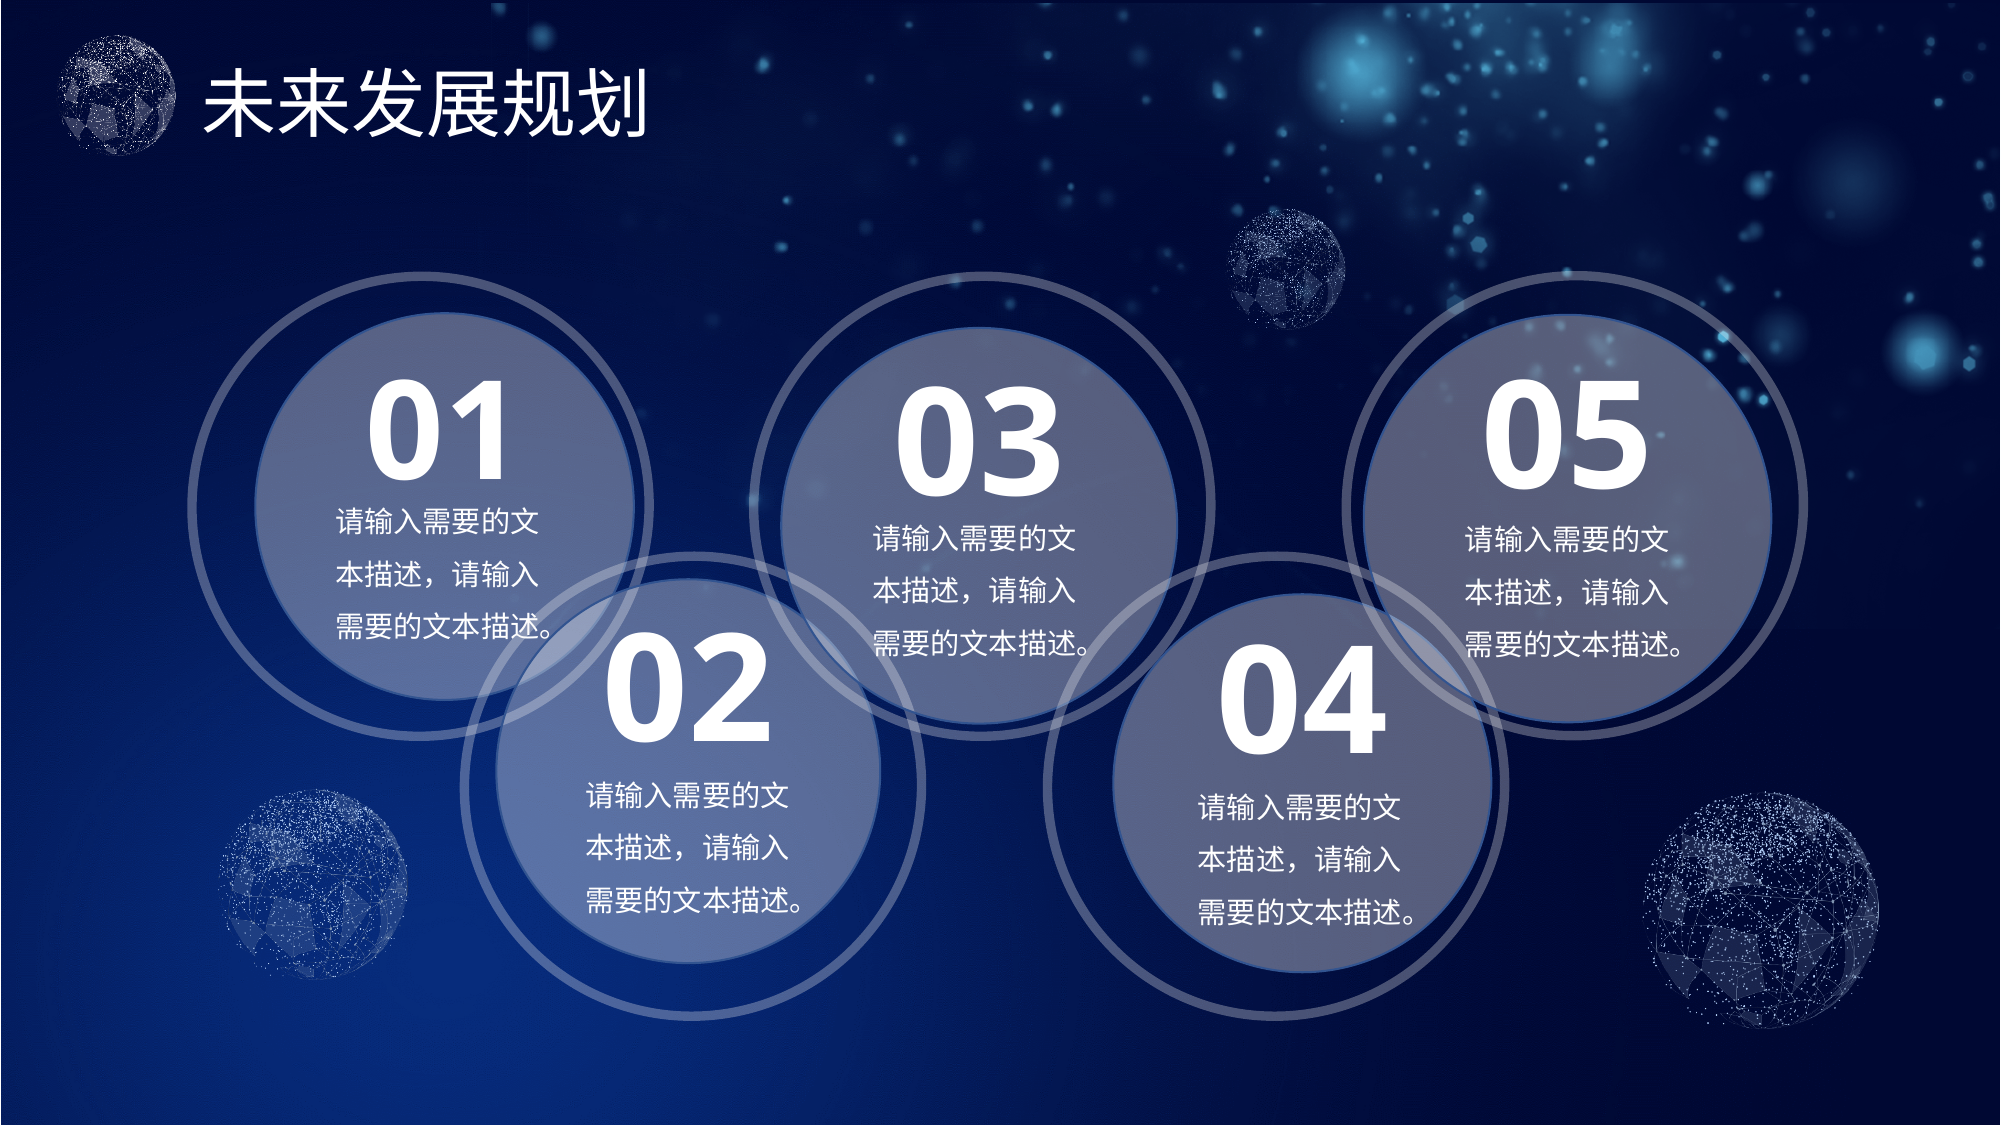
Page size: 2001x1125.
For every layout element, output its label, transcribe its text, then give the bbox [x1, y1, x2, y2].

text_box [382, 271, 462, 275]
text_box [464, 555, 922, 1017]
picture [3, 1, 2001, 1125]
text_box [938, 737, 1024, 741]
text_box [187, 460, 192, 555]
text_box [1047, 555, 1505, 1017]
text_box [192, 275, 649, 737]
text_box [1533, 737, 1613, 741]
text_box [649, 1017, 734, 1021]
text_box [1042, 743, 1047, 832]
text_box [1505, 739, 1510, 830]
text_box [376, 737, 462, 741]
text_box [753, 275, 1211, 737]
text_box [922, 740, 927, 830]
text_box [1232, 1017, 1318, 1021]
text_box 未来发展规划 [187, 49, 477, 155]
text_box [1346, 275, 1804, 737]
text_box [459, 742, 464, 833]
